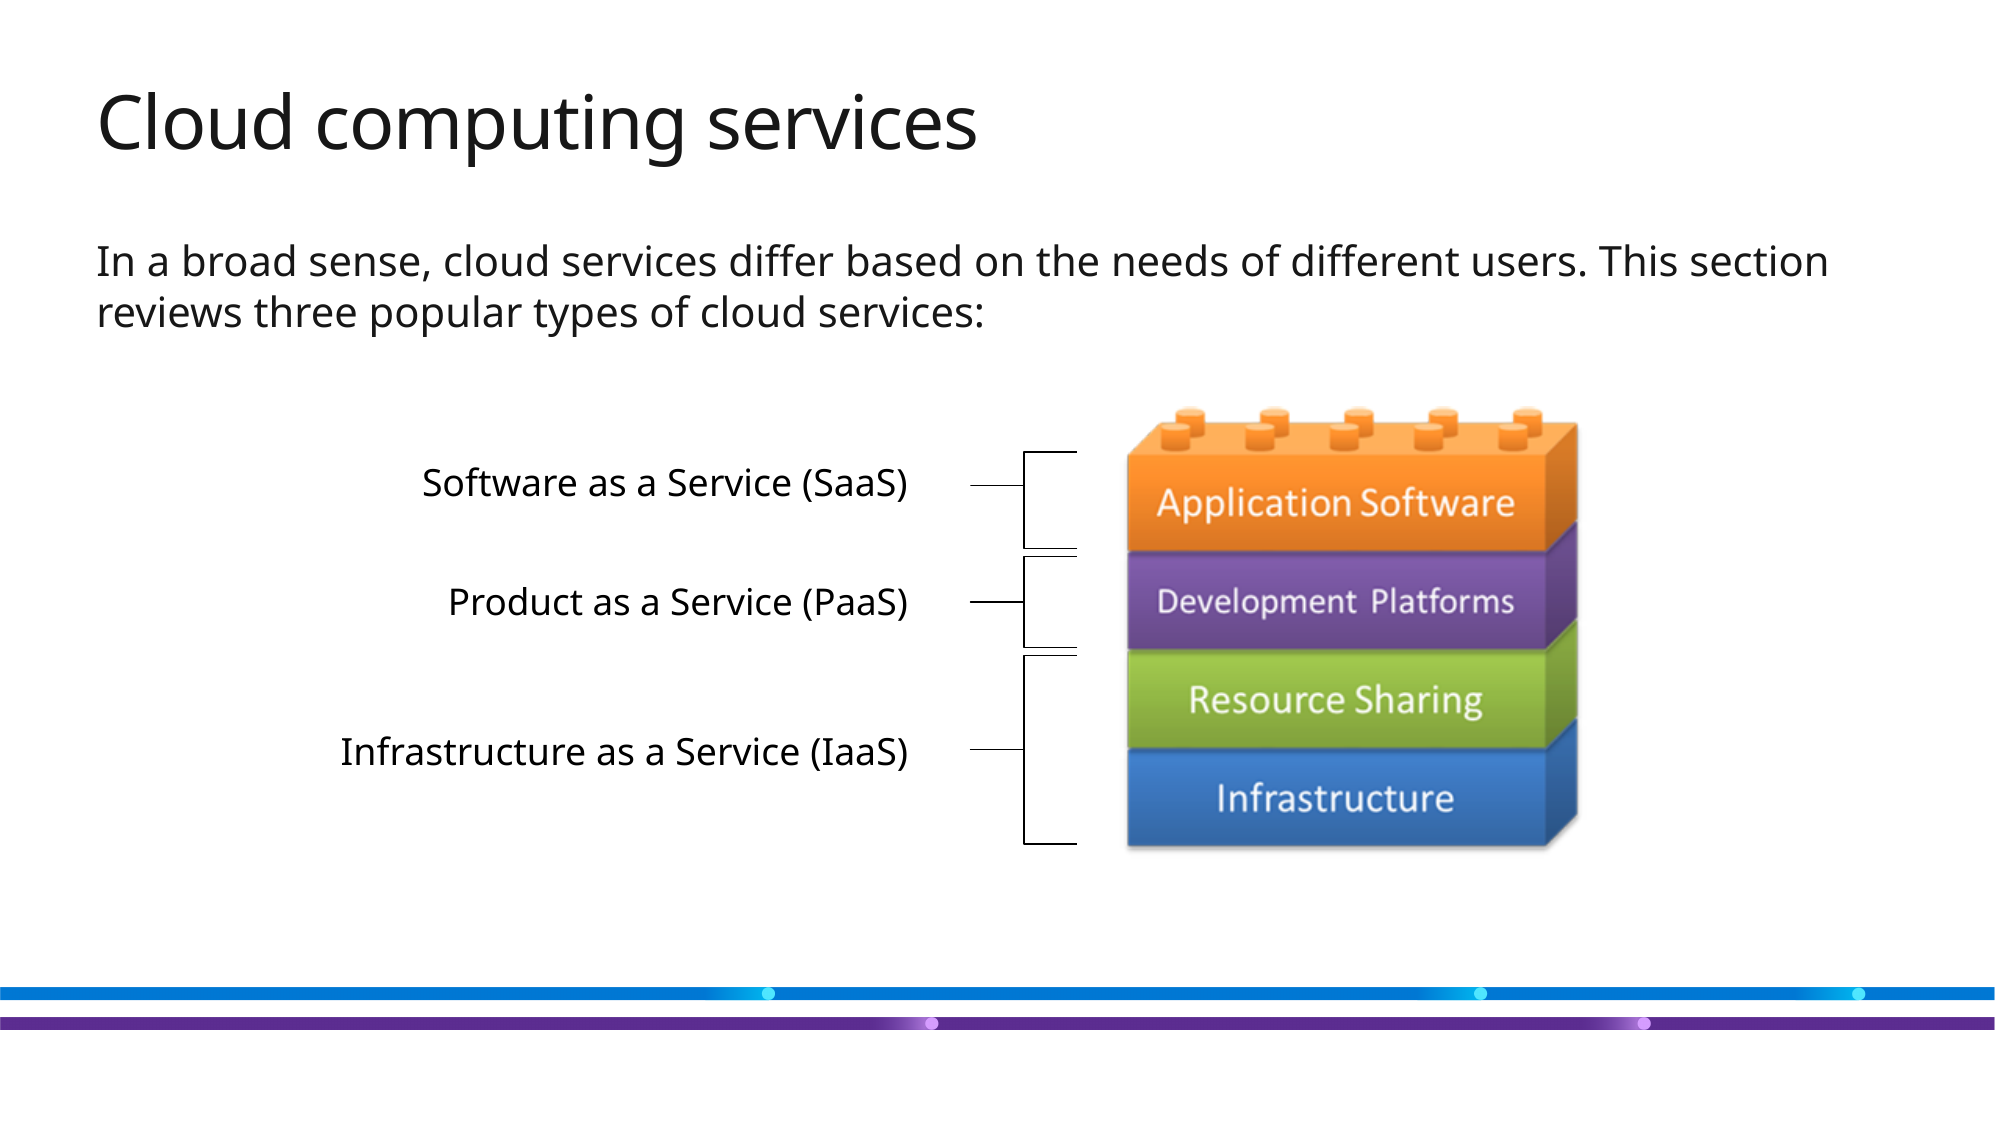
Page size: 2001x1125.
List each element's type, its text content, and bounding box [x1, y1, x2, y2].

text_box Software as a Service (SaaS) [359, 451, 923, 511]
text_box [969, 655, 1077, 845]
picture [1117, 406, 1588, 864]
list In a broad sense, cloud services differ based on the needs of different users. This section reviews three popular types of cloud services: [96, 235, 1904, 337]
title Cloud computing services [96, 75, 1904, 166]
text_box Product as a Service (PaaS) [359, 571, 923, 631]
text_box [970, 451, 1078, 549]
picture [0, 987, 2000, 1030]
text_box [969, 556, 1078, 648]
text_box Infrastructure as a Service (IaaS) [249, 720, 923, 780]
